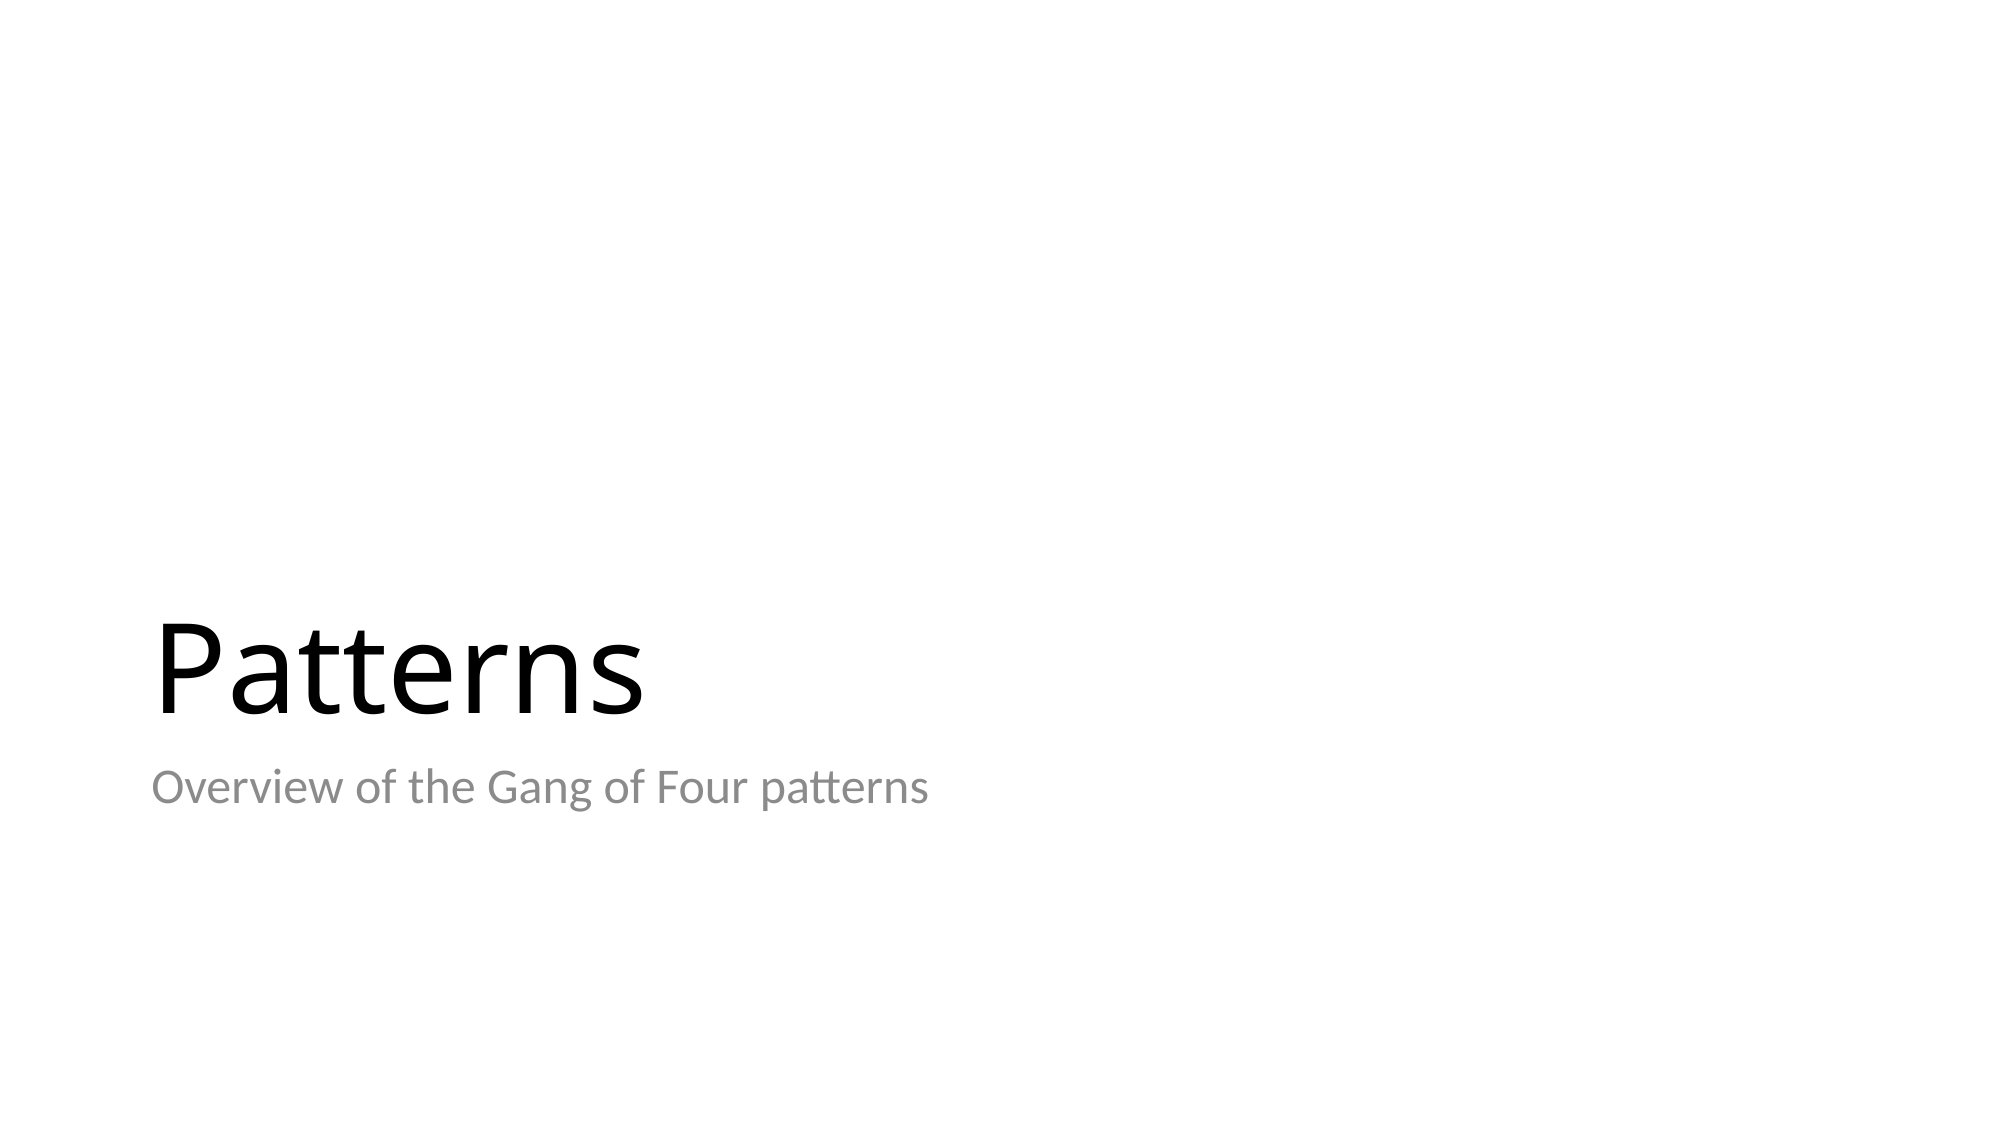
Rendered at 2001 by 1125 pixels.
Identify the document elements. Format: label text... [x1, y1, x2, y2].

list Overview of the Gang of Four patterns [136, 752, 1862, 999]
title Patterns [136, 280, 1862, 749]
